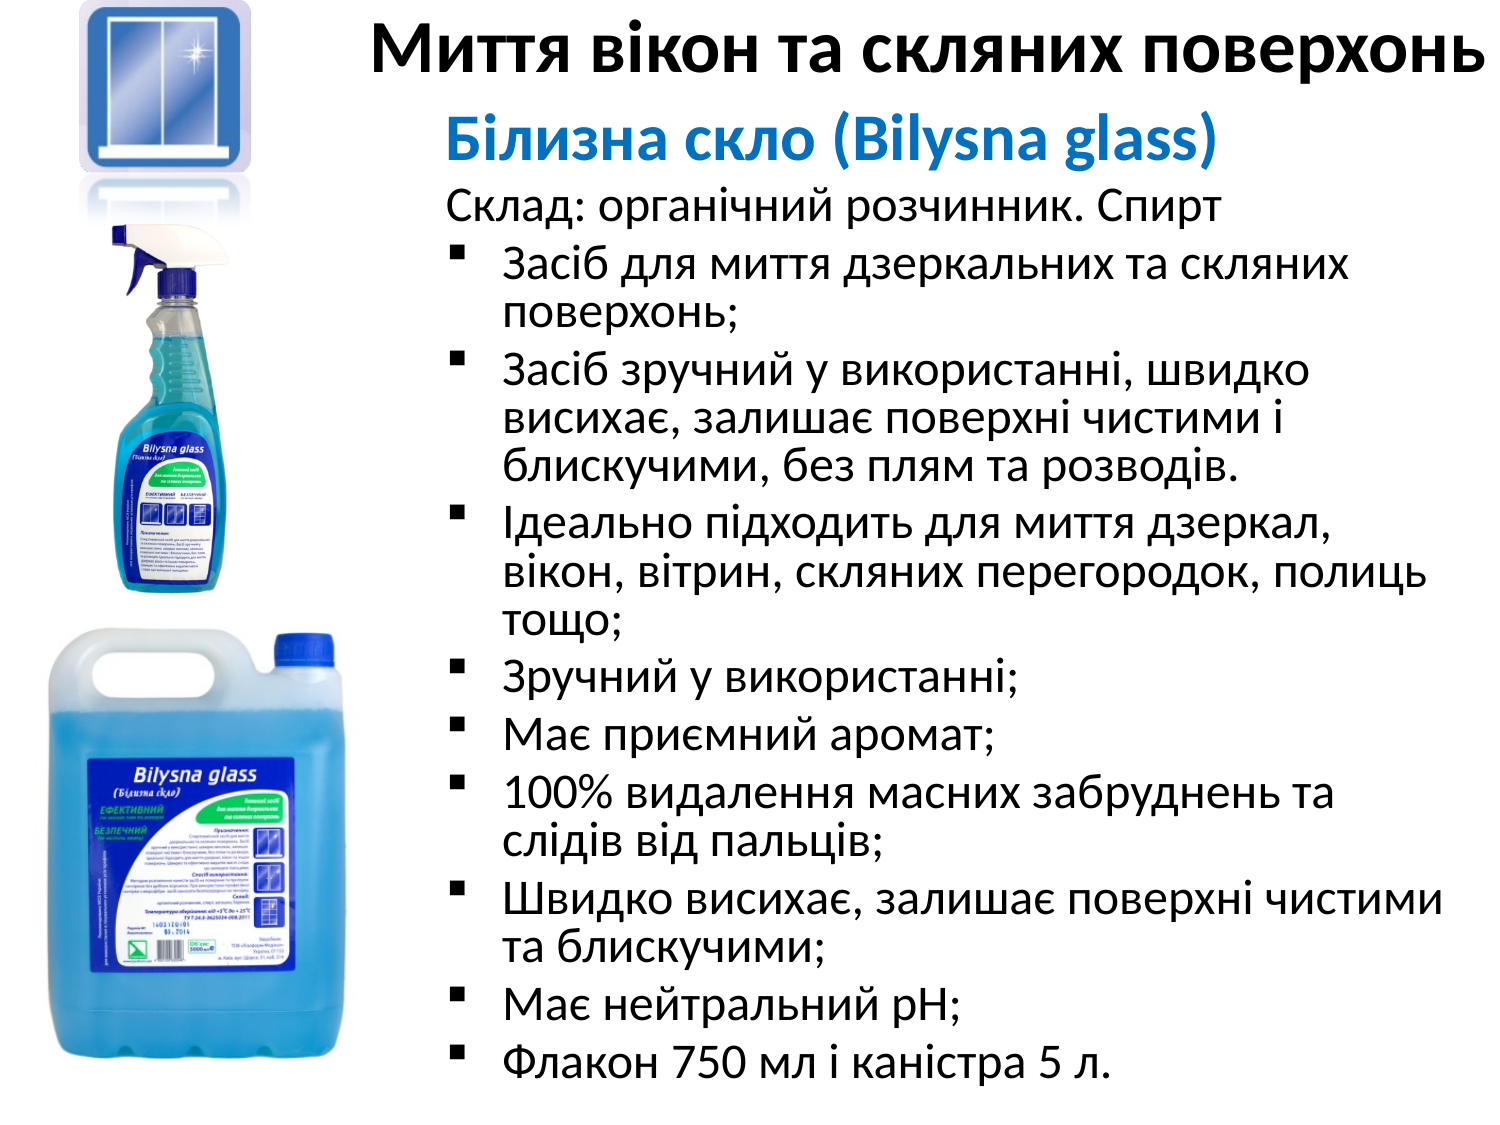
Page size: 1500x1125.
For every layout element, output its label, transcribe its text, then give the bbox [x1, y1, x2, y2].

title Миття вікон та скляних поверхонь [256, 0, 1500, 114]
picture [76, 0, 255, 350]
text_box Білизна скло (Bilysna glass) Склад: органічний розчинник. Спирт Засіб для миття дзеркальних та скляних поверхонь; Засіб зручний у використанні, швидко висихає, залишає поверхні чистими і блискучими, без плям та розводів. Ідеально підходить для миття дзеркал, вікон, вітрин, скляних перегородок, полиць тощо; Зручний у використанні; Має приємний аромат; 100% видалення масних забруднень та слідів від пальців; Швидко висихає, залишає поверхні чистими та блискучими; Має нейтральний рН; Флакон 750 мл і каністра 5 л. [431, 101, 1462, 1106]
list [32, 207, 298, 605]
picture [32, 621, 368, 1083]
